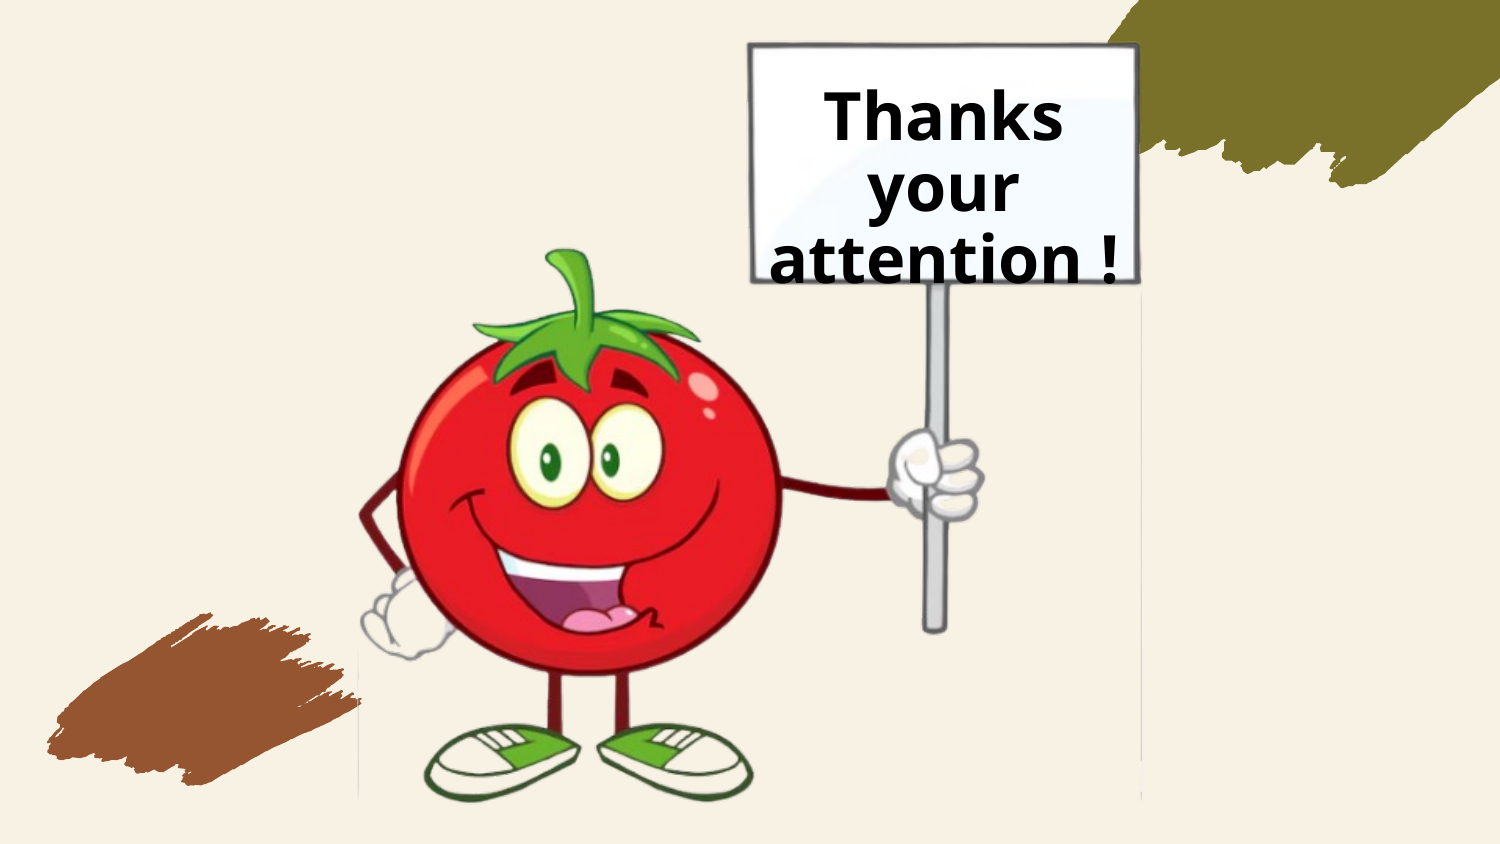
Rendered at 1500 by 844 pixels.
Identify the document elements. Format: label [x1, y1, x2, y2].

text_box [47, 612, 352, 786]
picture [357, 33, 1143, 811]
text_box [1115, 0, 1500, 189]
